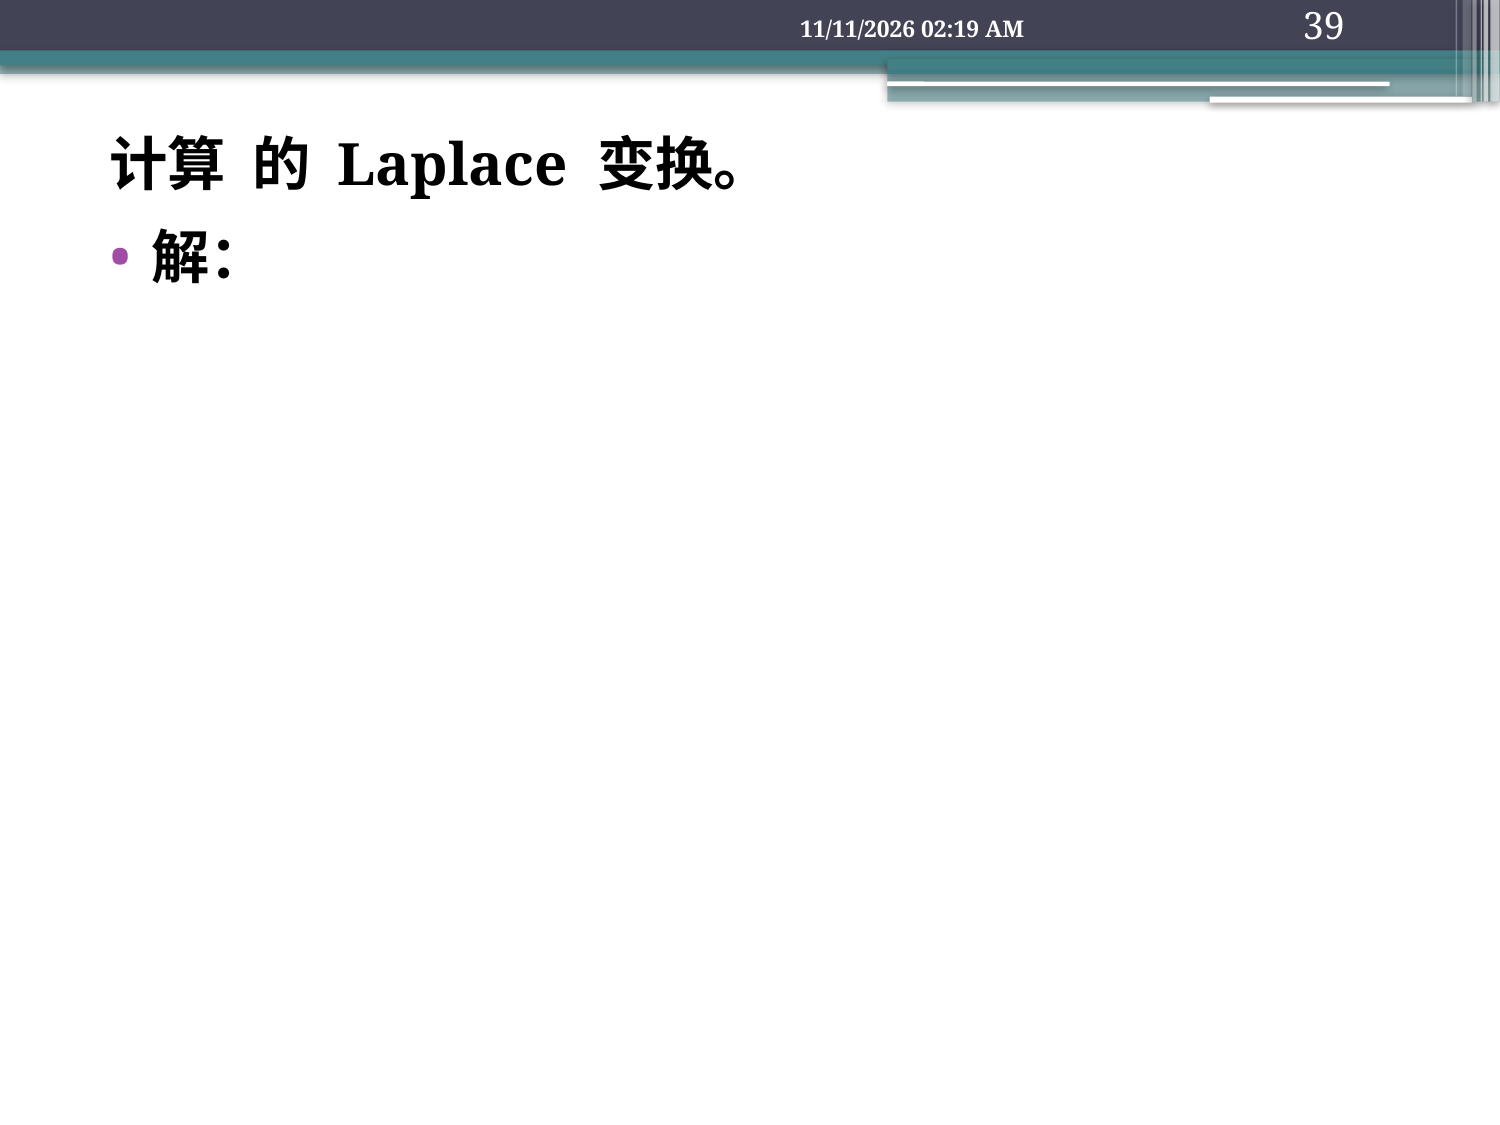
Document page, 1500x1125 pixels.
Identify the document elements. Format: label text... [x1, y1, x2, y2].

slide_number 39 [1187, 0, 1360, 61]
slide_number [785, 7, 1167, 83]
